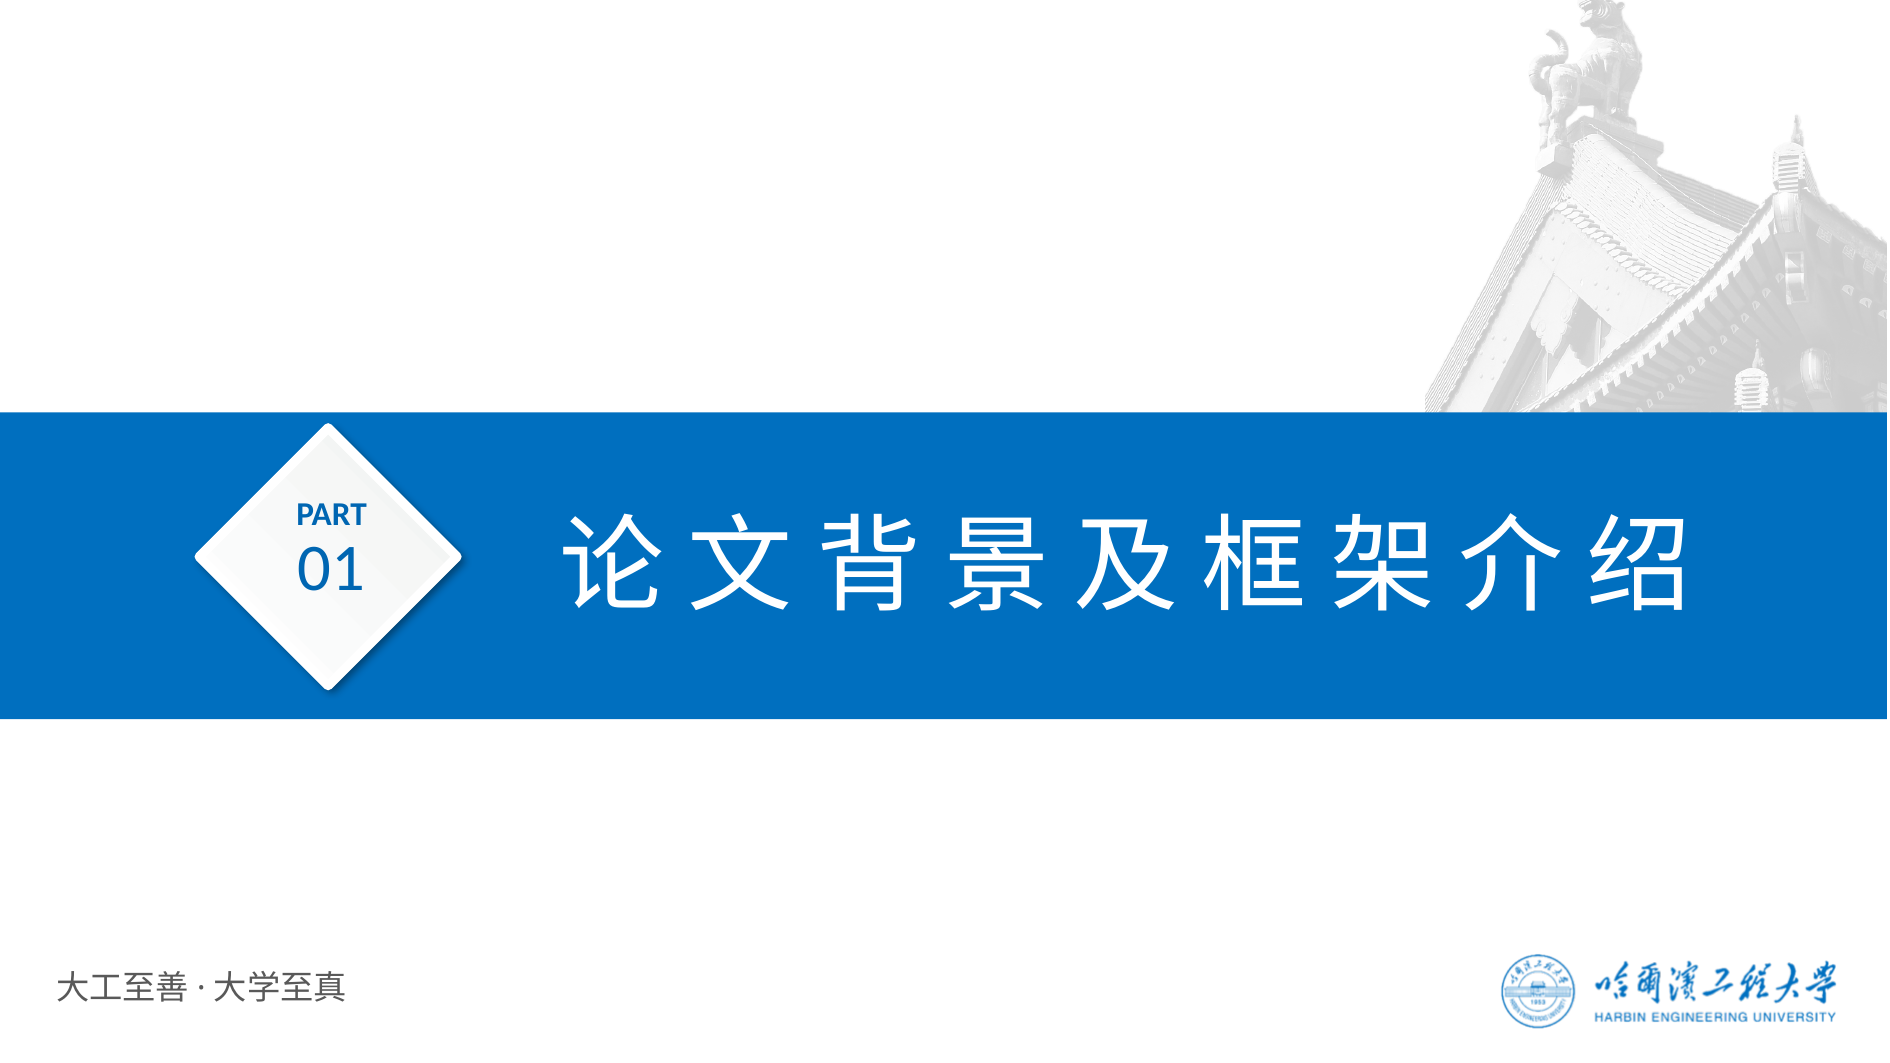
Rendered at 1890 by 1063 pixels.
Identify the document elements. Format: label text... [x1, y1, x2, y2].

picture [1424, 0, 1888, 518]
text_box 论 文 背 景 及 框 架 介 绍 [559, 480, 1691, 642]
picture [1486, 934, 1849, 1043]
text_box [0, 412, 1887, 720]
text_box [198, 427, 458, 686]
text_box 大工至善·大学至真 [41, 958, 434, 1014]
